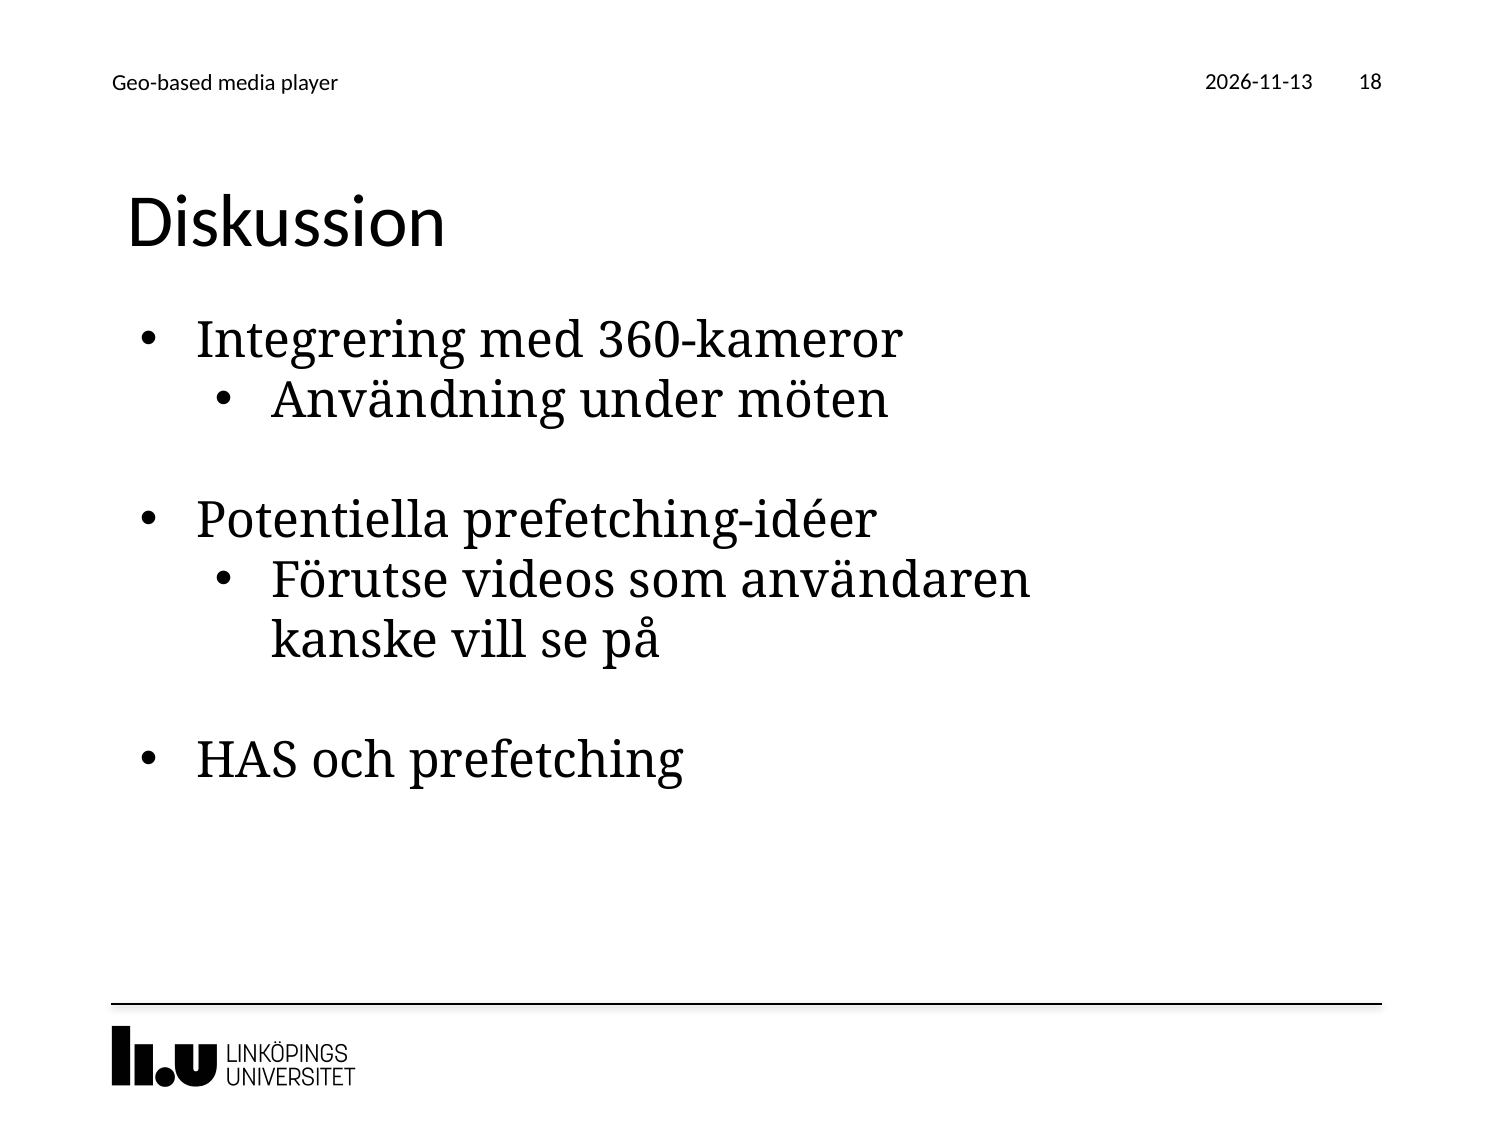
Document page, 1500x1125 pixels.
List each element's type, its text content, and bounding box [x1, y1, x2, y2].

slide_number 18 [1306, 59, 1397, 103]
text_box Integrering med 360-kameror Användning under möten Potentiella prefetching-idéer Förutse videos som användaren kanske vill se på HAS och prefetching [125, 300, 1055, 855]
footer Geo-based media player [97, 59, 1055, 103]
picture [93, 1007, 374, 1104]
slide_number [1092, 59, 1306, 103]
title Diskussion [112, 163, 1382, 301]
